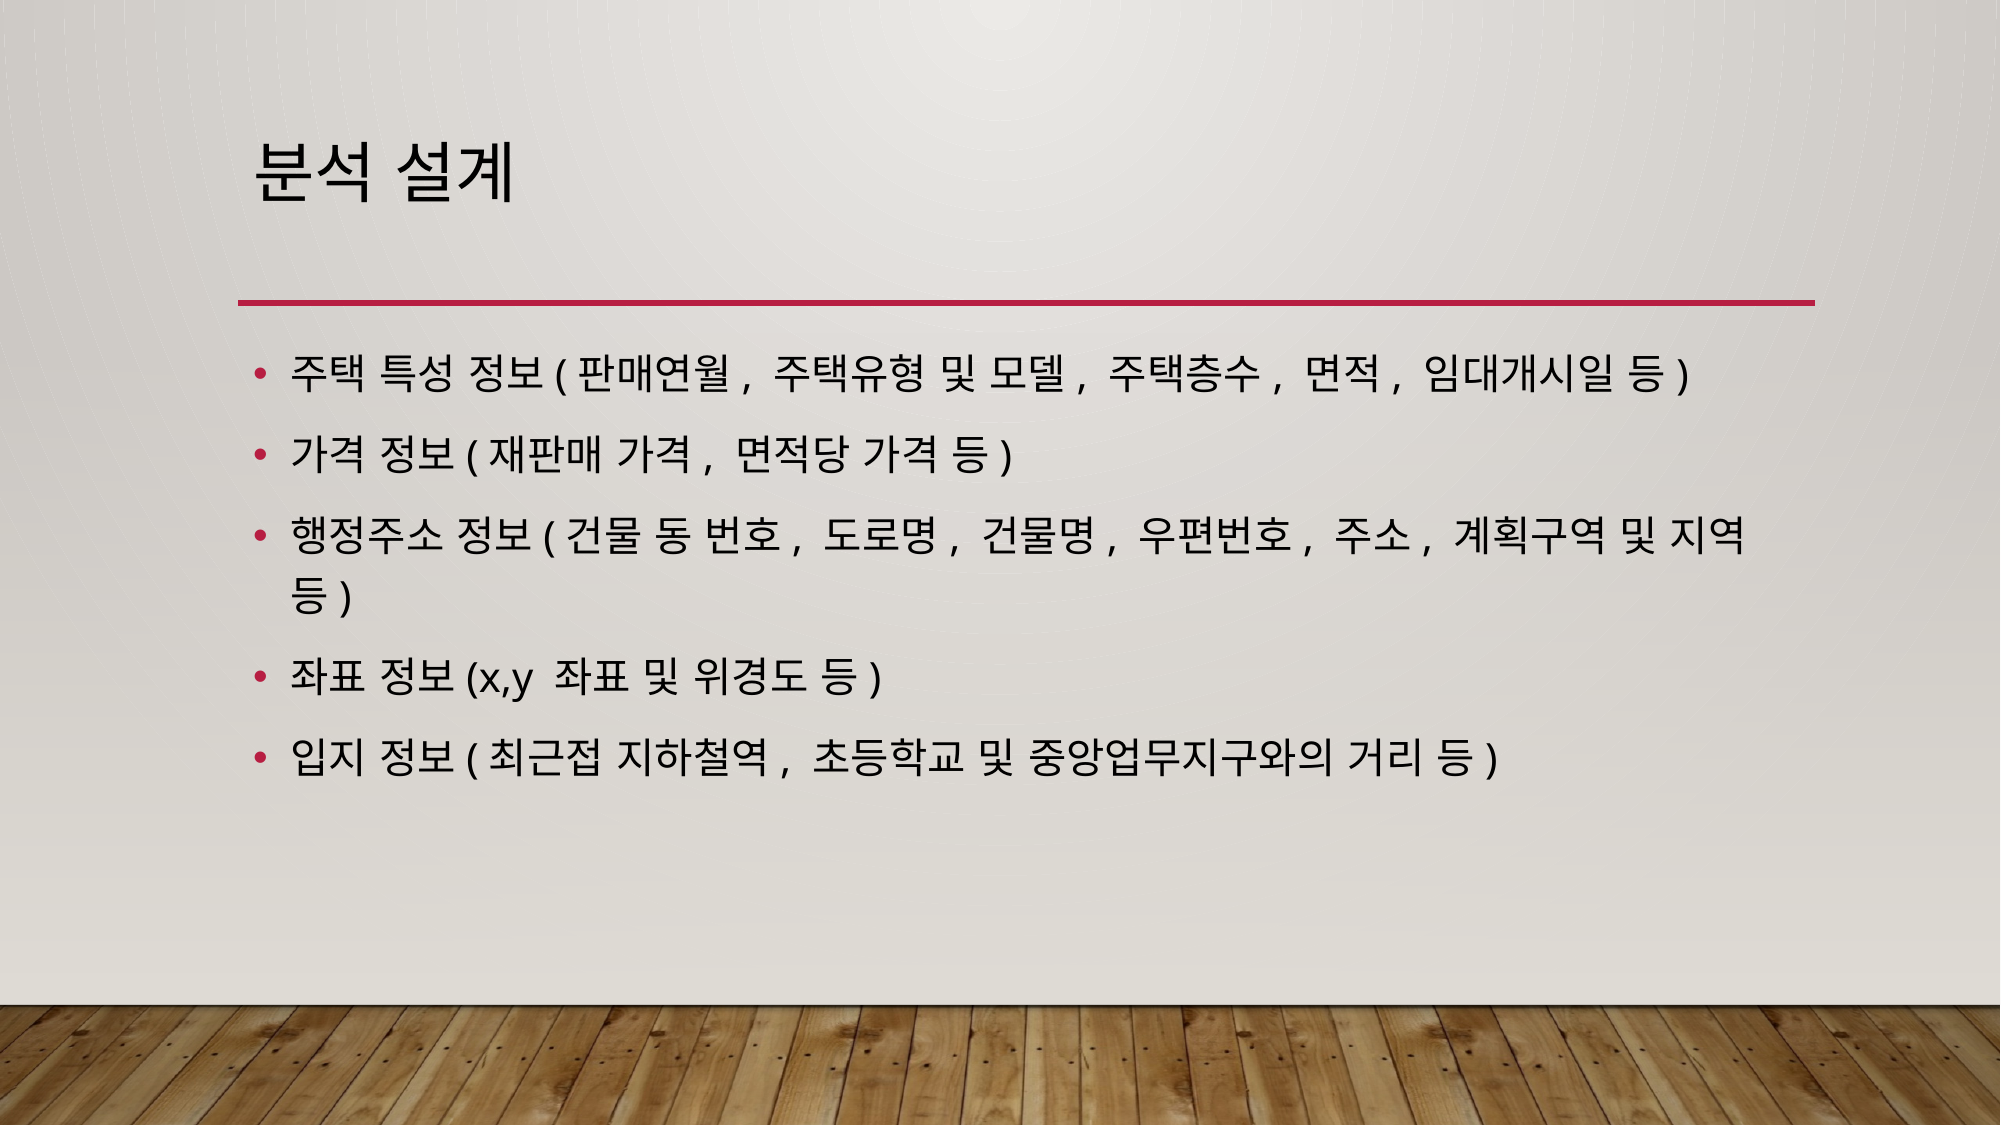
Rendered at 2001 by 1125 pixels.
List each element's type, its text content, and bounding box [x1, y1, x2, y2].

list 주택 특성 정보(판매연월, 주택유형 및 모델, 주택층수, 면적, 임대개시일 등) 가격 정보(재판매 가격, 면적당 가격 등) 행정주소 정보(건물 동 번호, 도로명, 건물명, 우편번호, 주소, 계획구역 및 지역 등) 좌표 정보(x,y 좌표 및 위경도 등) 입지 정보(최근접 지하철역, 초등학교 및 중앙업무지구와의 거리 등) [238, 330, 1814, 897]
picture [0, 1005, 2000, 1125]
title 분석 설계 [238, 131, 1814, 305]
